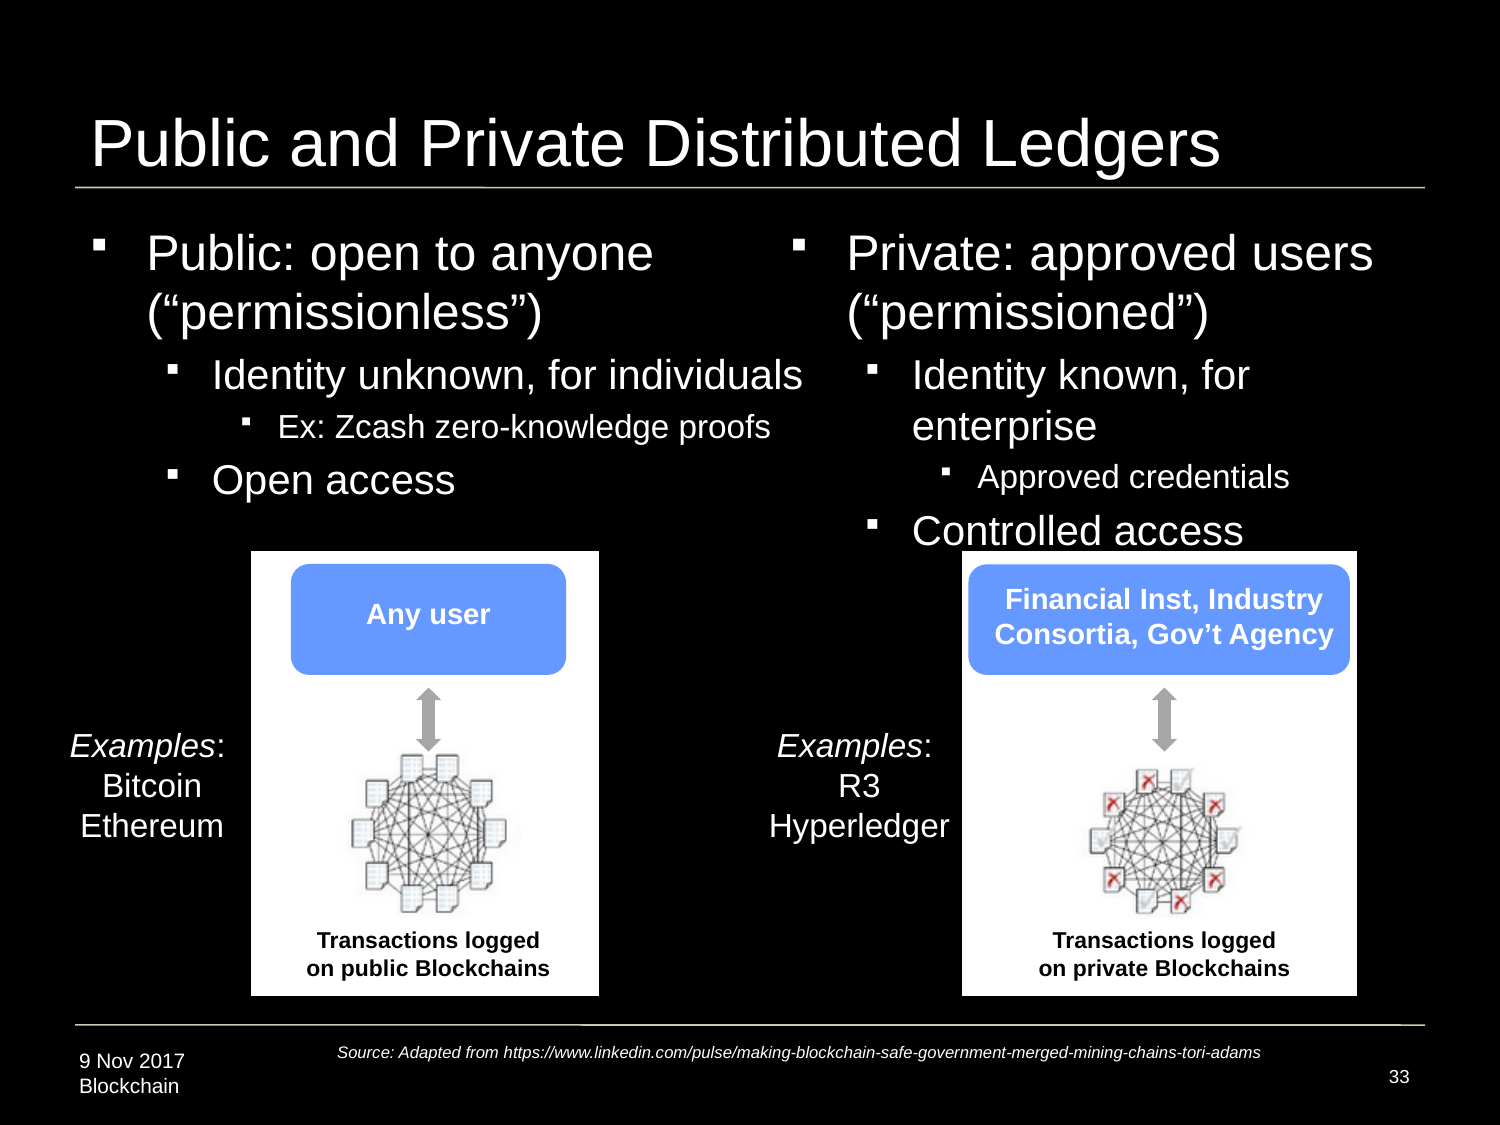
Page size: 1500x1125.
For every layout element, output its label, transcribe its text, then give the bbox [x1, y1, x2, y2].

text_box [290, 563, 567, 676]
text_box Examples: R3 Hyperledger [723, 716, 996, 852]
picture [1067, 763, 1262, 919]
text_box Private: approved users (“permissioned”) Identity known, for enterprise Approved credentials Controlled access [829, 212, 1463, 474]
text_box Public: open to anyone (“permissionless”) Identity unknown, for individuals Ex: Zcash zero-knowledge proofs Open access [74, 212, 829, 474]
text_box Transactions logged on public Blockchains [287, 918, 570, 989]
text_box [415, 687, 442, 748]
slide_number 32 [862, 1037, 1425, 1103]
text_box Examples: Bitcoin Ethereum [16, 716, 288, 852]
text_box Source: Adapted from https://www.linkedin.com/pulse/making-blockchain-safe-government-merged-mining-chains-tori-adams [322, 1038, 1335, 1088]
title Public and Private Distributed Ledgers [75, 45, 1425, 188]
text_box Transactions logged on private Blockchains [1023, 918, 1306, 989]
text_box [961, 677, 1358, 997]
picture [336, 749, 522, 921]
text_box [1151, 687, 1178, 752]
text_box [249, 550, 600, 998]
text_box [966, 564, 1363, 676]
text_box [961, 550, 1358, 568]
